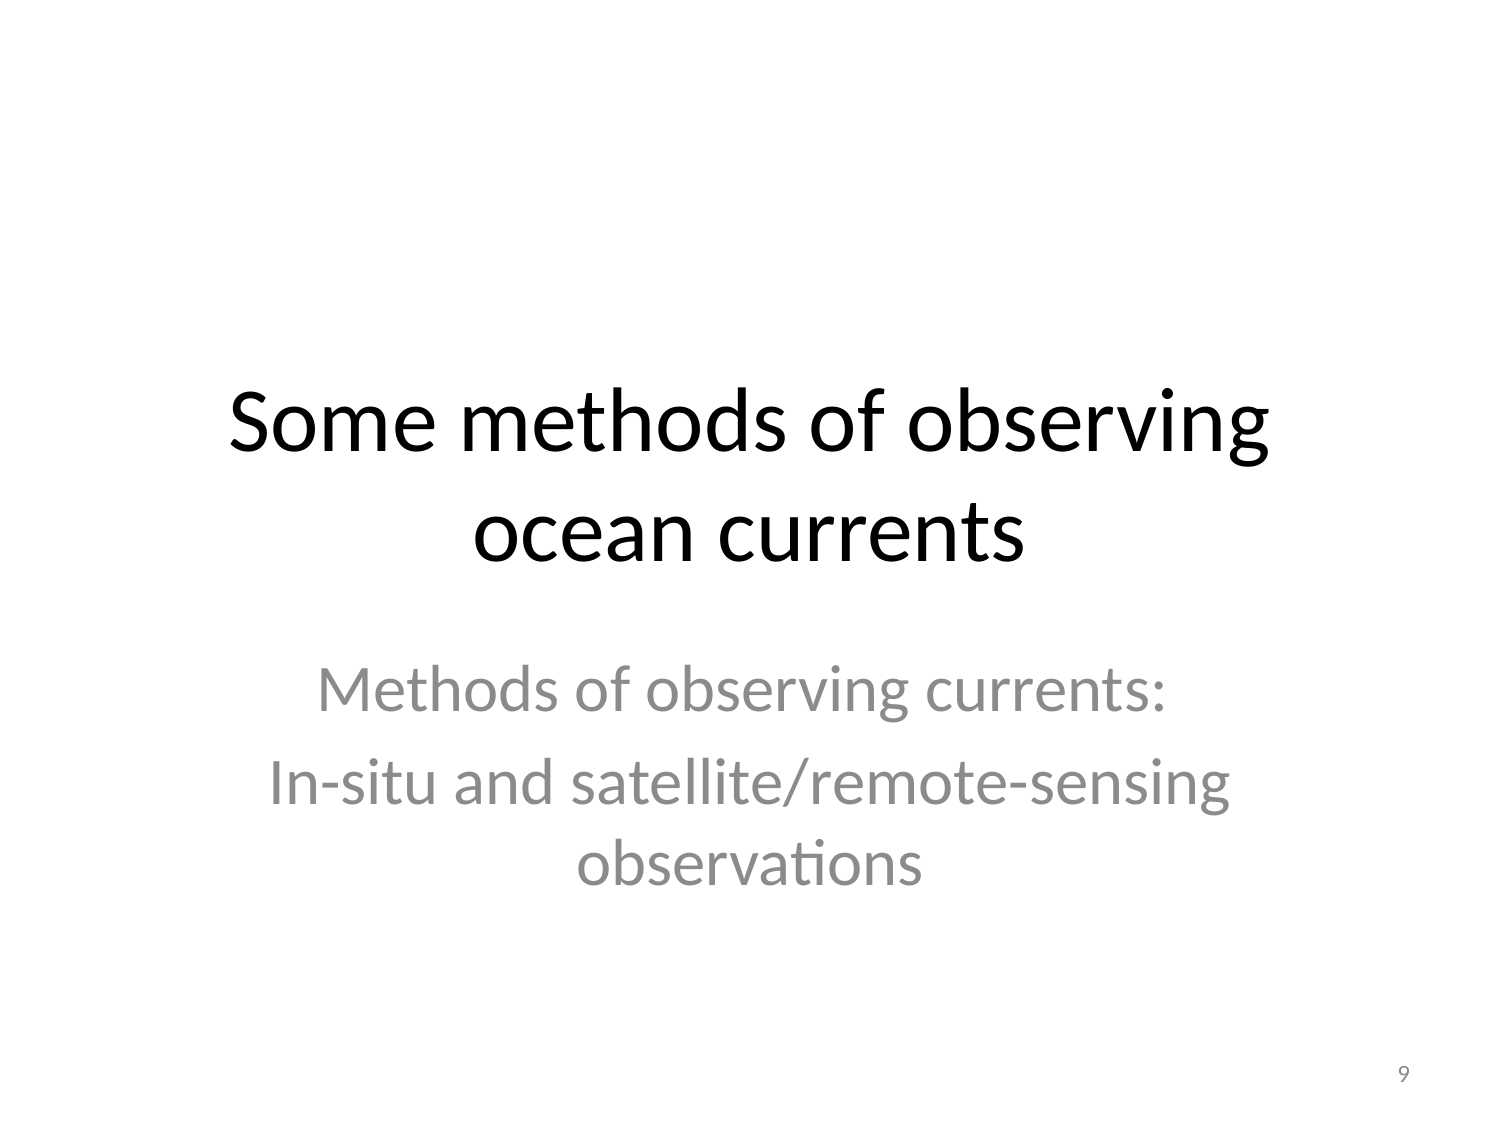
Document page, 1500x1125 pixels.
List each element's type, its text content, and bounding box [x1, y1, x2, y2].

slide_number 9 [1074, 1042, 1425, 1103]
subtitle Methods of observing currents: In-situ and satellite/remote-sensing observations [225, 637, 1275, 925]
title Some methods of observing ocean currents [112, 349, 1388, 591]
